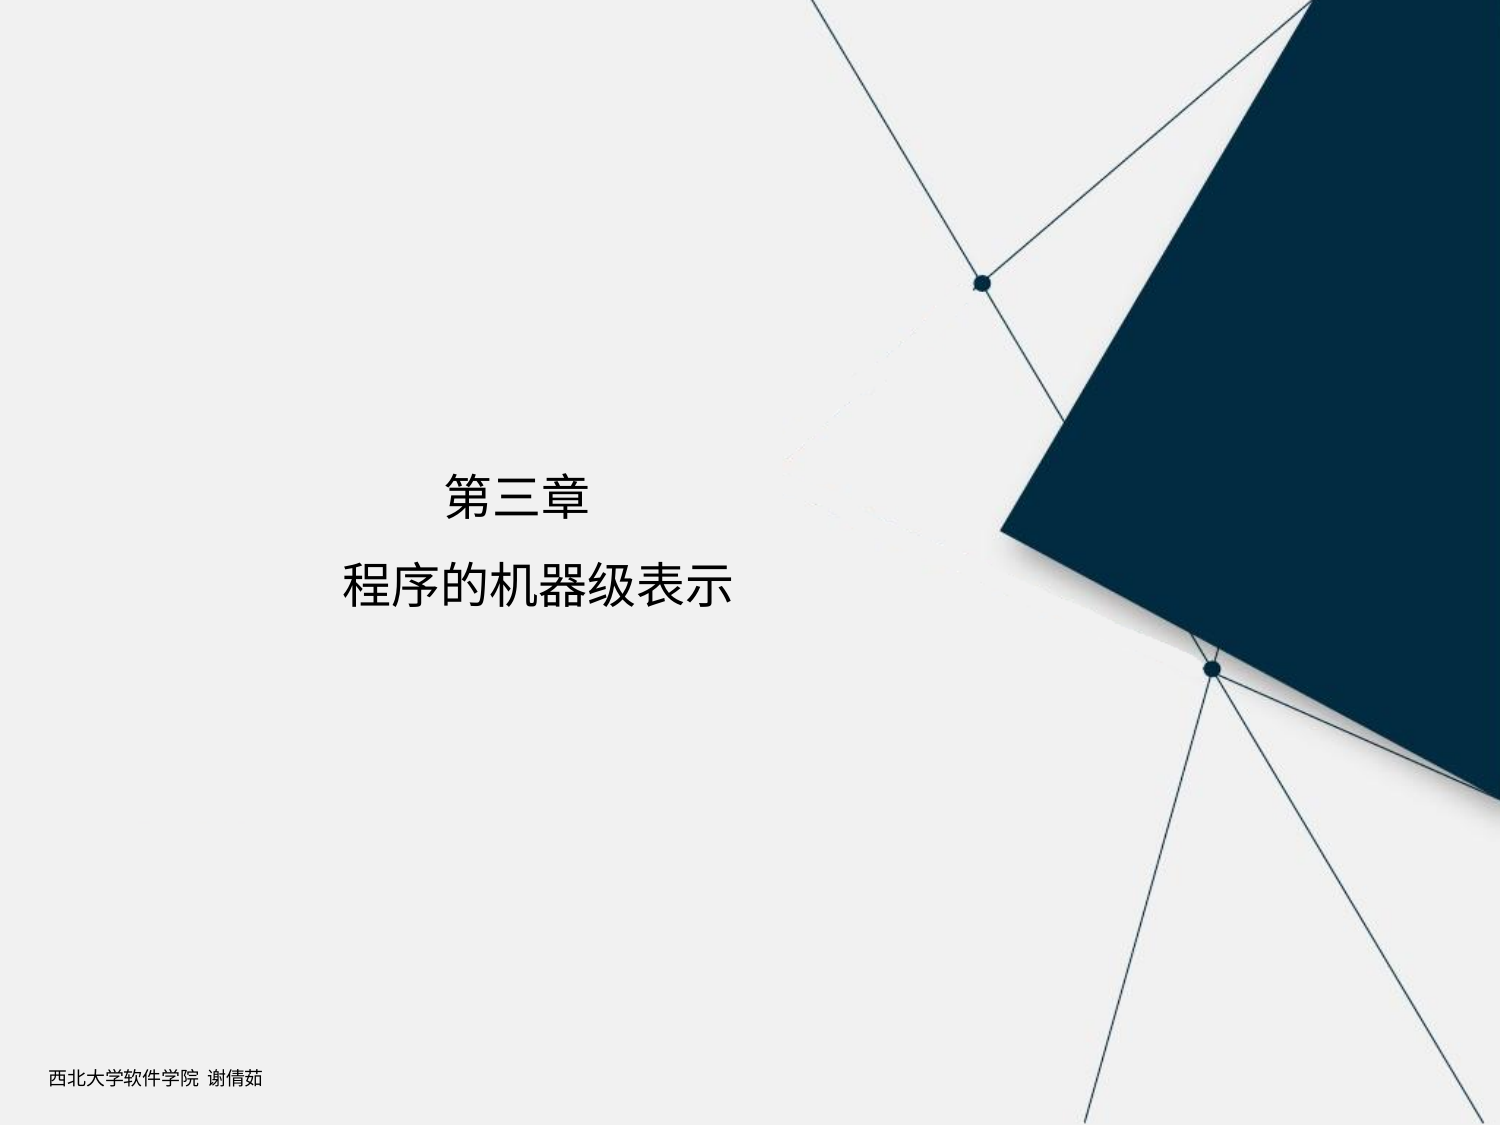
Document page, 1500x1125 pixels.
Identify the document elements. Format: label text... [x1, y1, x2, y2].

title 第三章 程序的机器级表示 [0, 426, 1177, 622]
subtitle 西北大学软件学院 谢倩茹 [33, 1061, 881, 1097]
